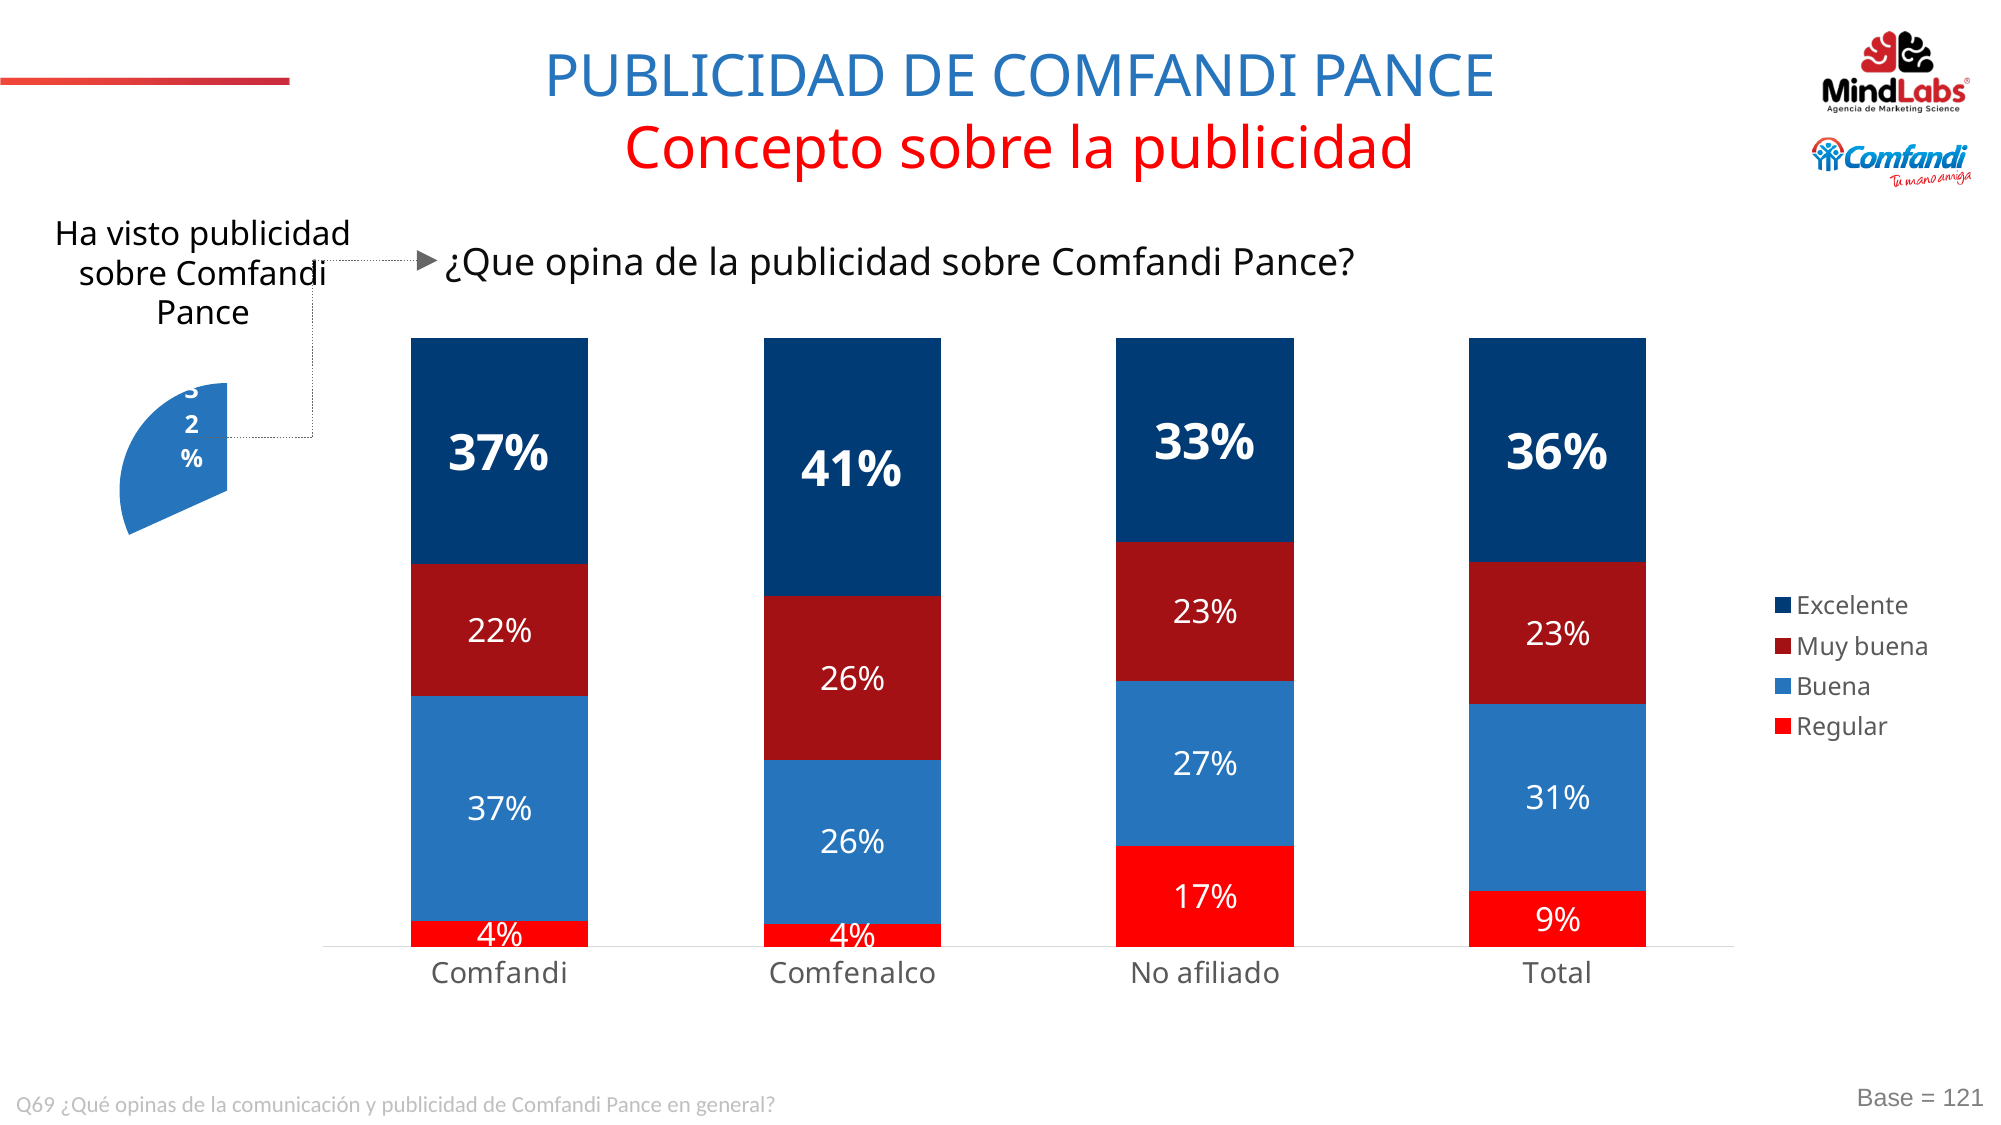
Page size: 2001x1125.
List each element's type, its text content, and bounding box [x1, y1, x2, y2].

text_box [187, 260, 438, 438]
text_box PUBLICIDAD DE COMFANDI PANCE Concepto sobre la publicidad [249, 36, 1788, 181]
text_box Base = 121 [1842, 1074, 2000, 1120]
chart [61, 324, 1951, 1008]
text_box Ha visto publicidad sobre Comfandi Pance [24, 204, 382, 339]
text_box ¿Que opina de la publicidad sobre Comfandi Pance? [430, 230, 1371, 290]
picture [0, 77, 291, 86]
picture [1812, 31, 1972, 190]
text_box Q69 ¿Qué opinas de la comunicación y publicidad de Comfandi Pance en general? [1, 1082, 1413, 1125]
